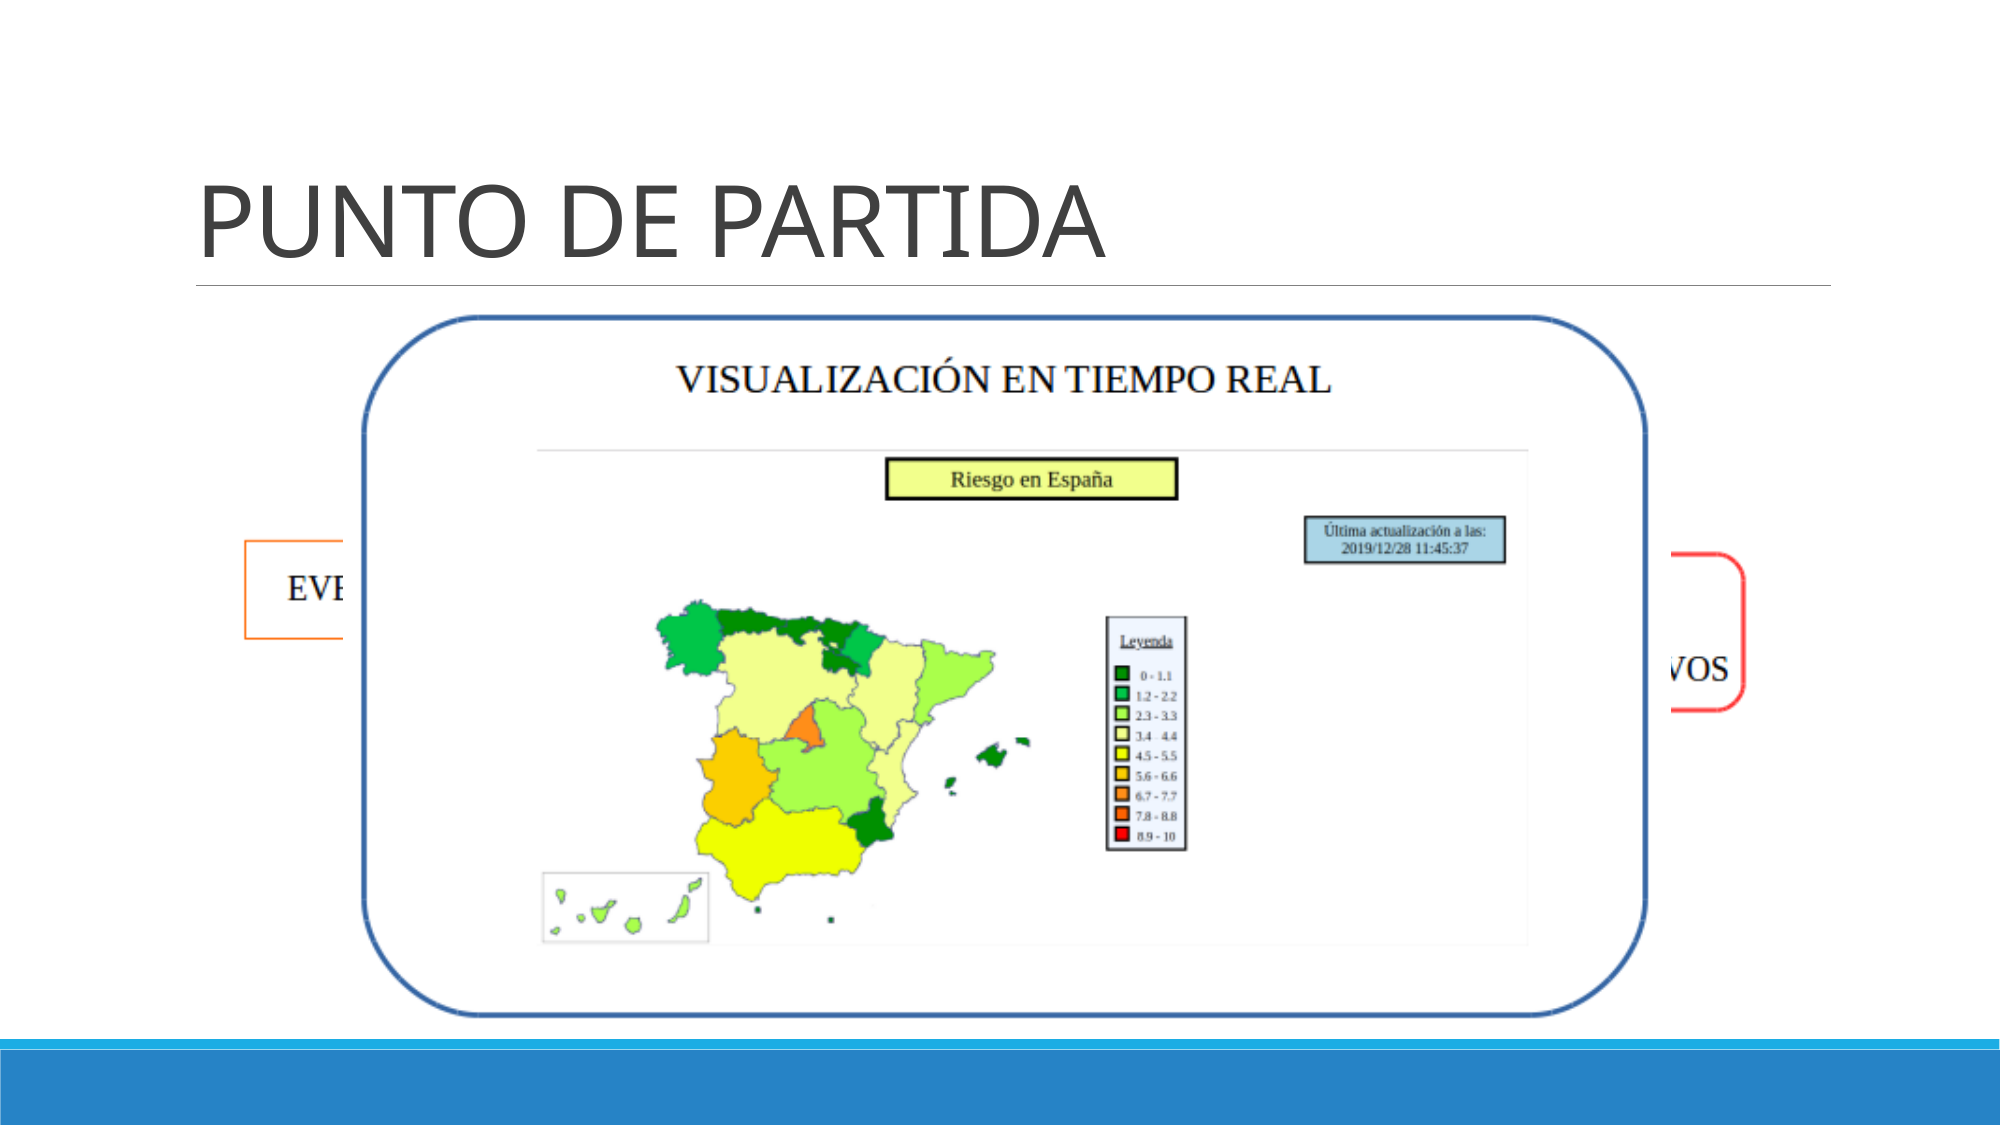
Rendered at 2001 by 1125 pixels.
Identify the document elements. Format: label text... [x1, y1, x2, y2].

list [241, 302, 341, 1027]
title PUNTO DE PARTIDA [180, 47, 1830, 285]
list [1678, 302, 1769, 1027]
picture [342, 301, 1672, 1027]
